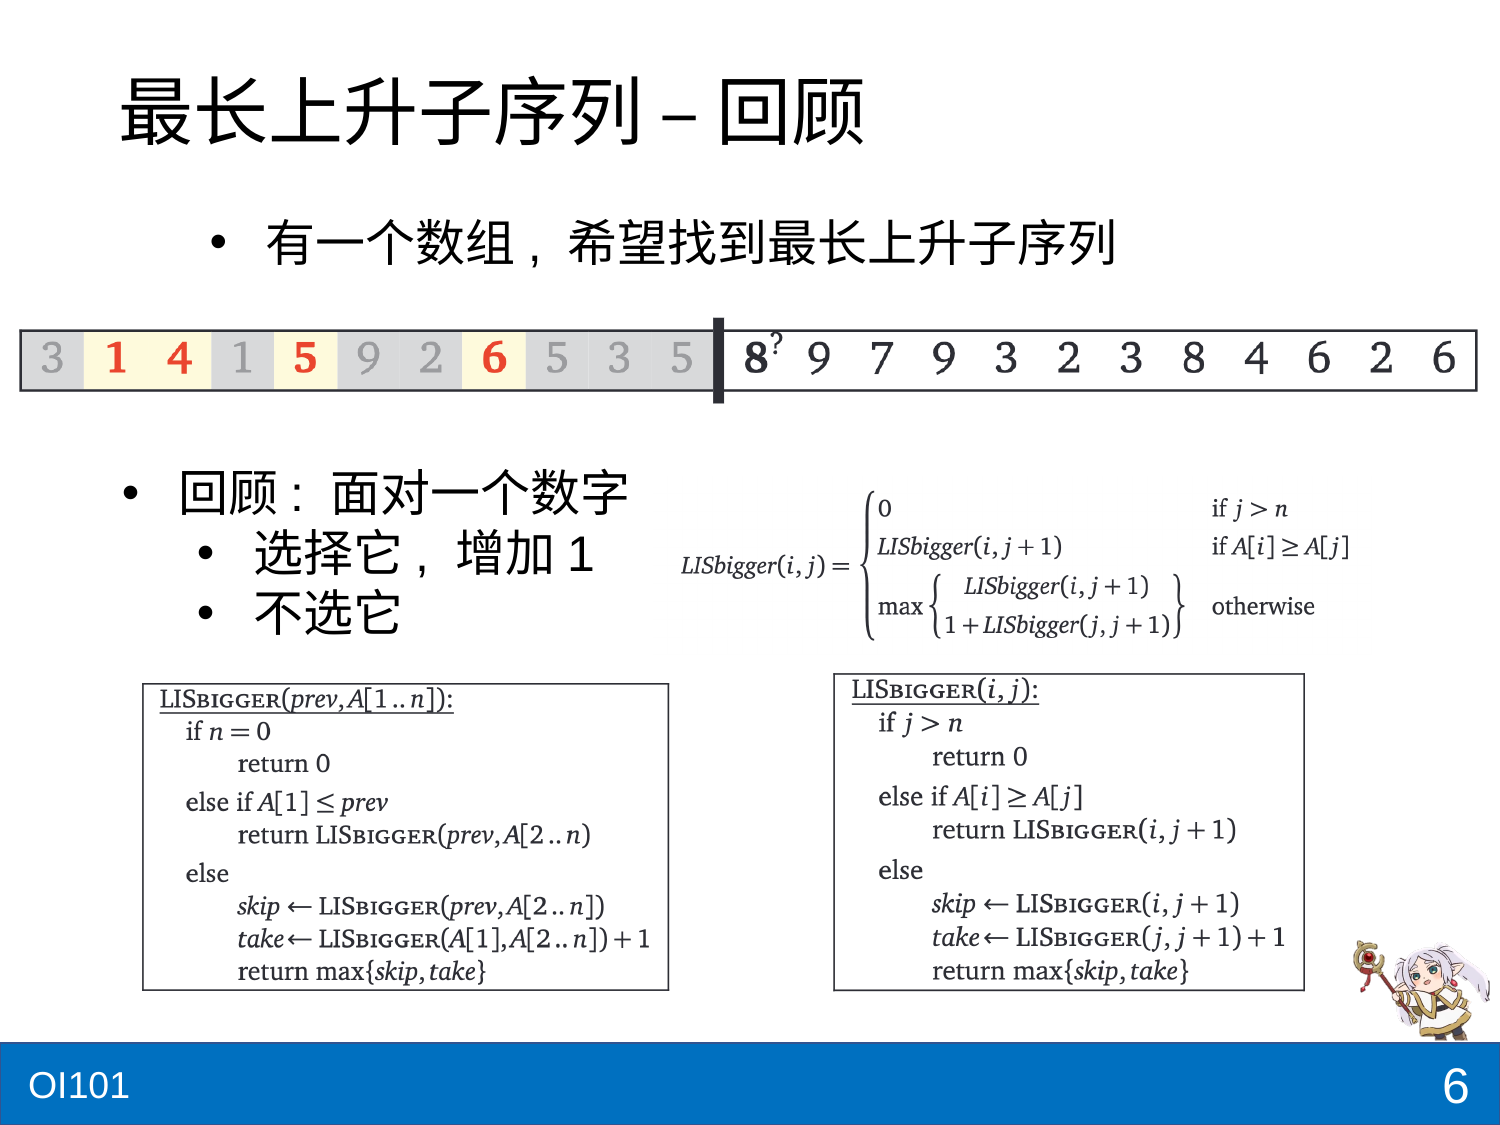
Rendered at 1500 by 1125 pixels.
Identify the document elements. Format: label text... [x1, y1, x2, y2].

picture [0, 314, 1500, 411]
picture [653, 476, 1372, 655]
picture [820, 663, 1495, 1041]
text_box 回顾: 面对一个数字 选择它, 增加1 不选它 [107, 454, 645, 650]
picture [133, 672, 680, 1001]
slide_number 6 [1147, 1054, 1485, 1114]
title 最长上升子序列 – 回顾 [103, 59, 1397, 171]
